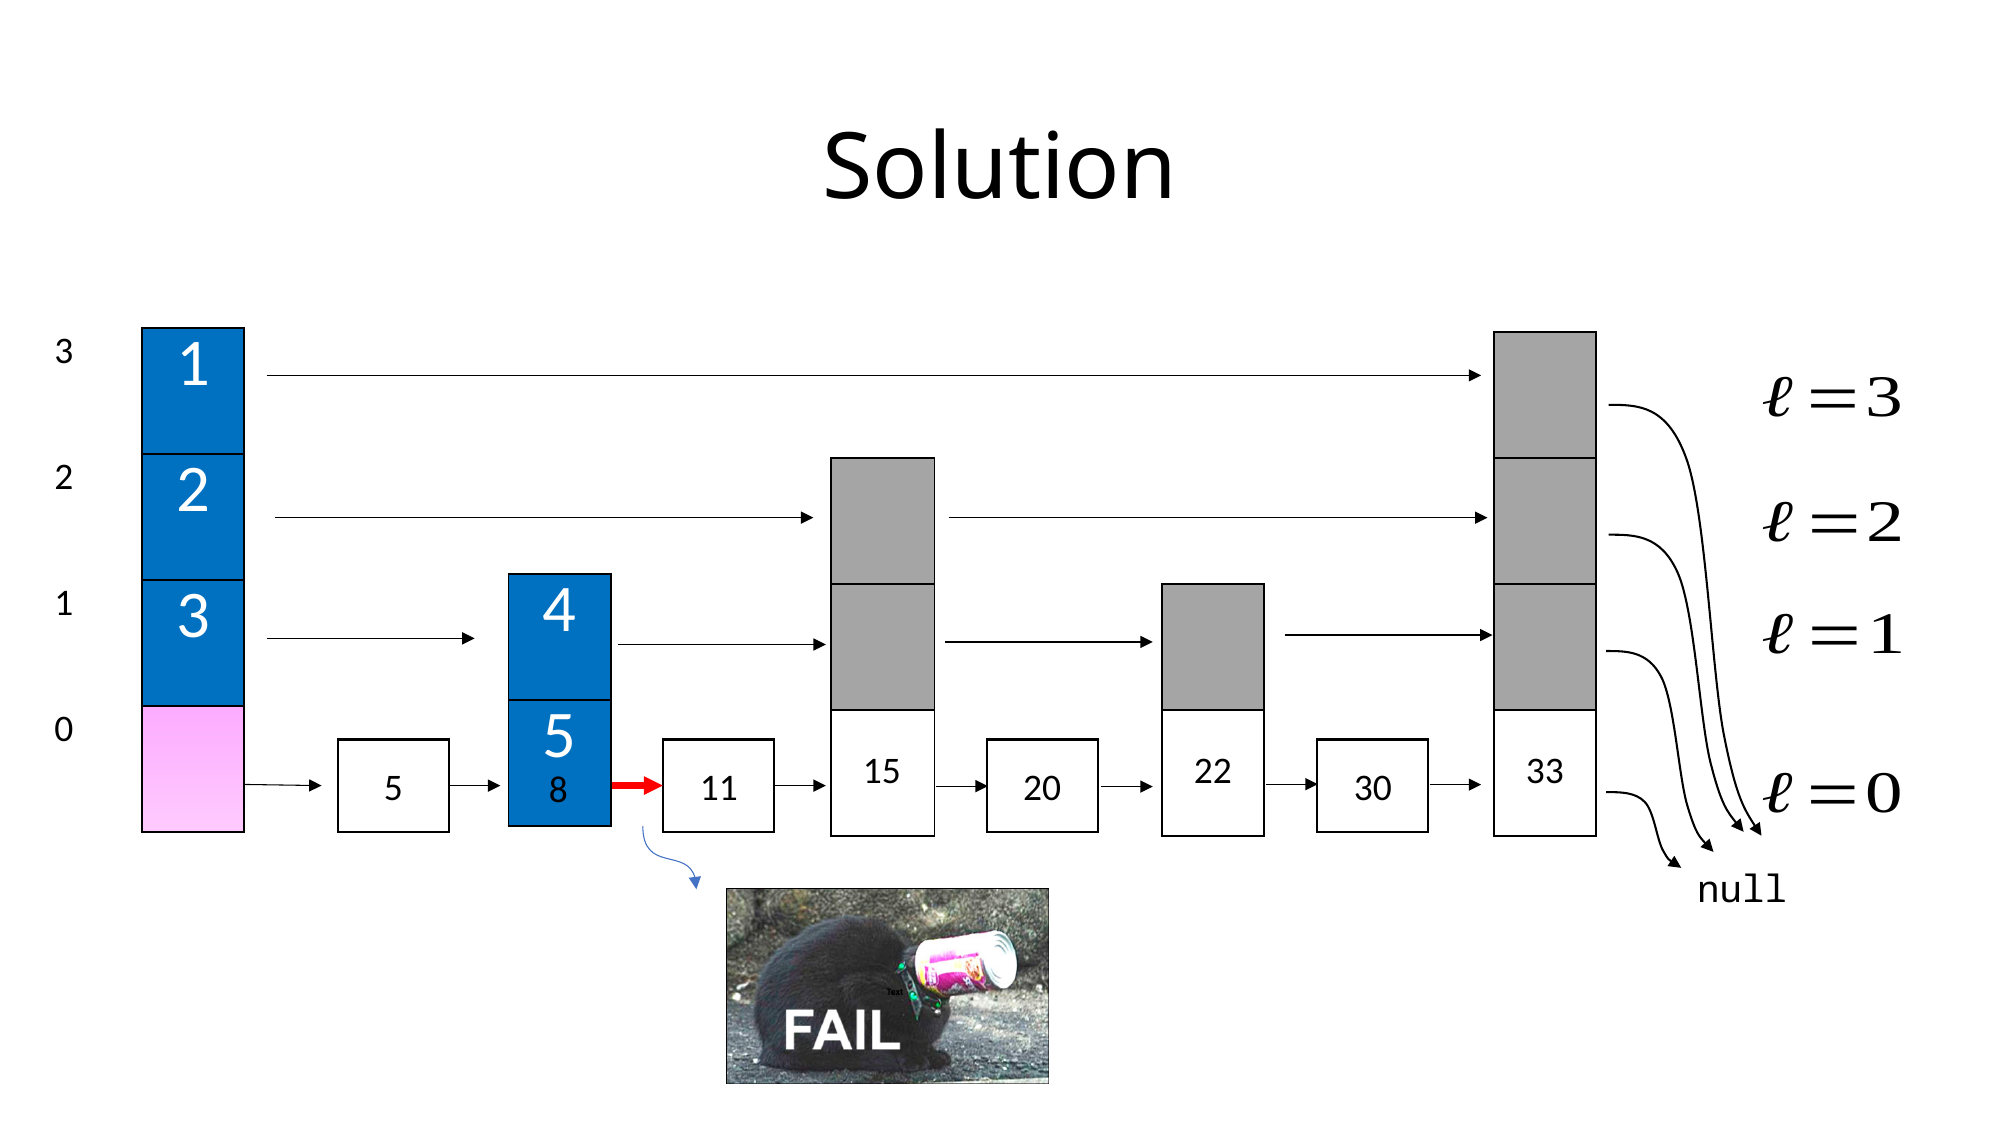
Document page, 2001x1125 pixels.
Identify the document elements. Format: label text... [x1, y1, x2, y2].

text_box 20 [986, 738, 1099, 833]
picture [726, 888, 1049, 1084]
text_box [1608, 403, 1762, 836]
text_box [1606, 649, 1714, 852]
table_cell 0 [39, 706, 141, 832]
text_box 30 [1316, 738, 1429, 833]
text_box [1608, 533, 1744, 832]
table_header [1495, 333, 1595, 457]
text_box [1606, 791, 1682, 868]
text_box 11 [662, 738, 775, 833]
table_cell [143, 707, 243, 831]
table_header 3 [39, 328, 141, 454]
title Solution [137, 59, 1863, 278]
text_box null [1682, 857, 1805, 918]
table_header [832, 459, 934, 583]
table_header [1163, 585, 1263, 709]
table_cell 22 [1163, 711, 1263, 835]
table_cell [1495, 585, 1595, 709]
table_cell 2 [39, 454, 141, 580]
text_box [637, 830, 702, 885]
table_cell 3 [143, 581, 243, 705]
table_cell 15 [832, 711, 934, 835]
table_cell 2 [143, 455, 243, 579]
text_box 5 [337, 738, 450, 833]
table_cell 33 [1495, 711, 1595, 835]
table_cell [1495, 459, 1595, 583]
table_cell [832, 585, 934, 709]
table_header 4 [509, 575, 610, 699]
table_cell 5 8 [509, 701, 610, 825]
table_cell 1 [39, 580, 141, 706]
table_header 1 [143, 329, 243, 453]
